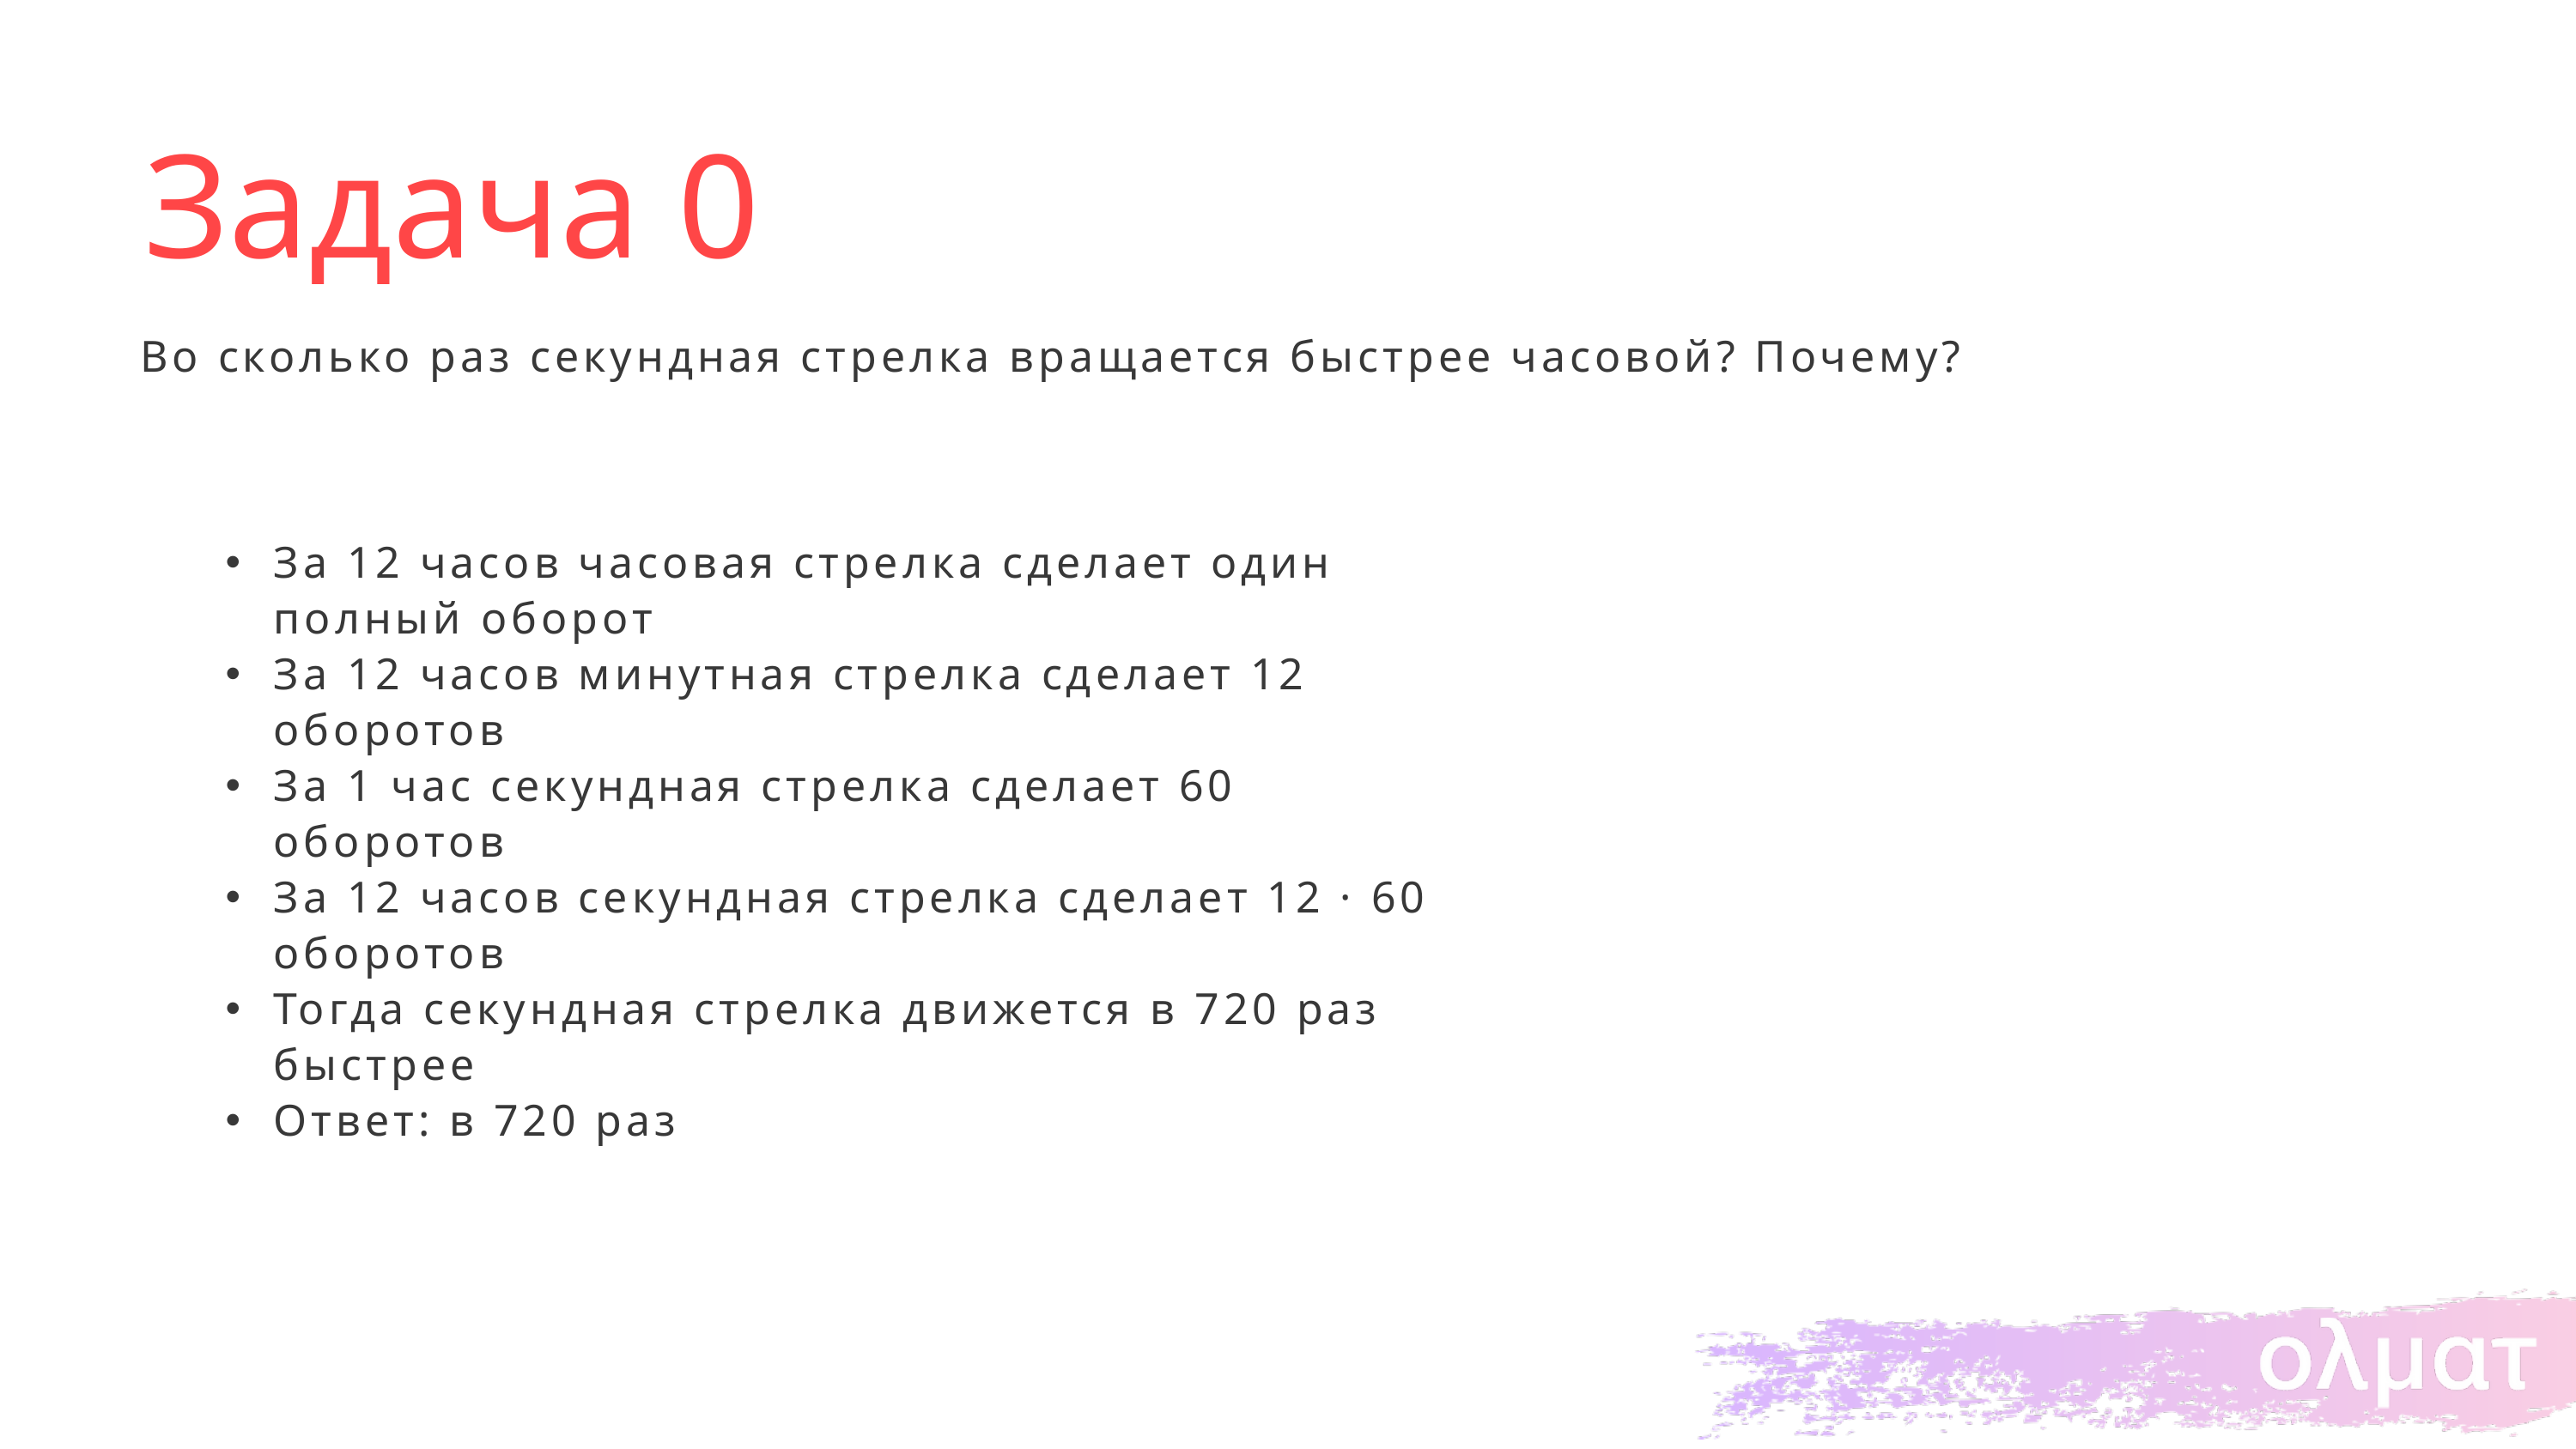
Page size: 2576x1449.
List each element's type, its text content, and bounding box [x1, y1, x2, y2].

text_box Задача 0 [144, 201, 774, 287]
text_box За 12 часов часовая стрелка сделает один полный оборот За 12 часов минутная стрелка сделает 12 оборотов За 1 час секундная стрелка сделает 60 оборотов За 12 часов секундная стрелка сделает 12 · 60 оборотов Тогда секундная стрелка движется в 720 раз быстрее Ответ: в 720 раз [225, 530, 1449, 1146]
text_box Во сколько раз секундная стрелка вращается быстрее часовой? Почему? [140, 330, 2361, 381]
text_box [1690, 1287, 2576, 1440]
